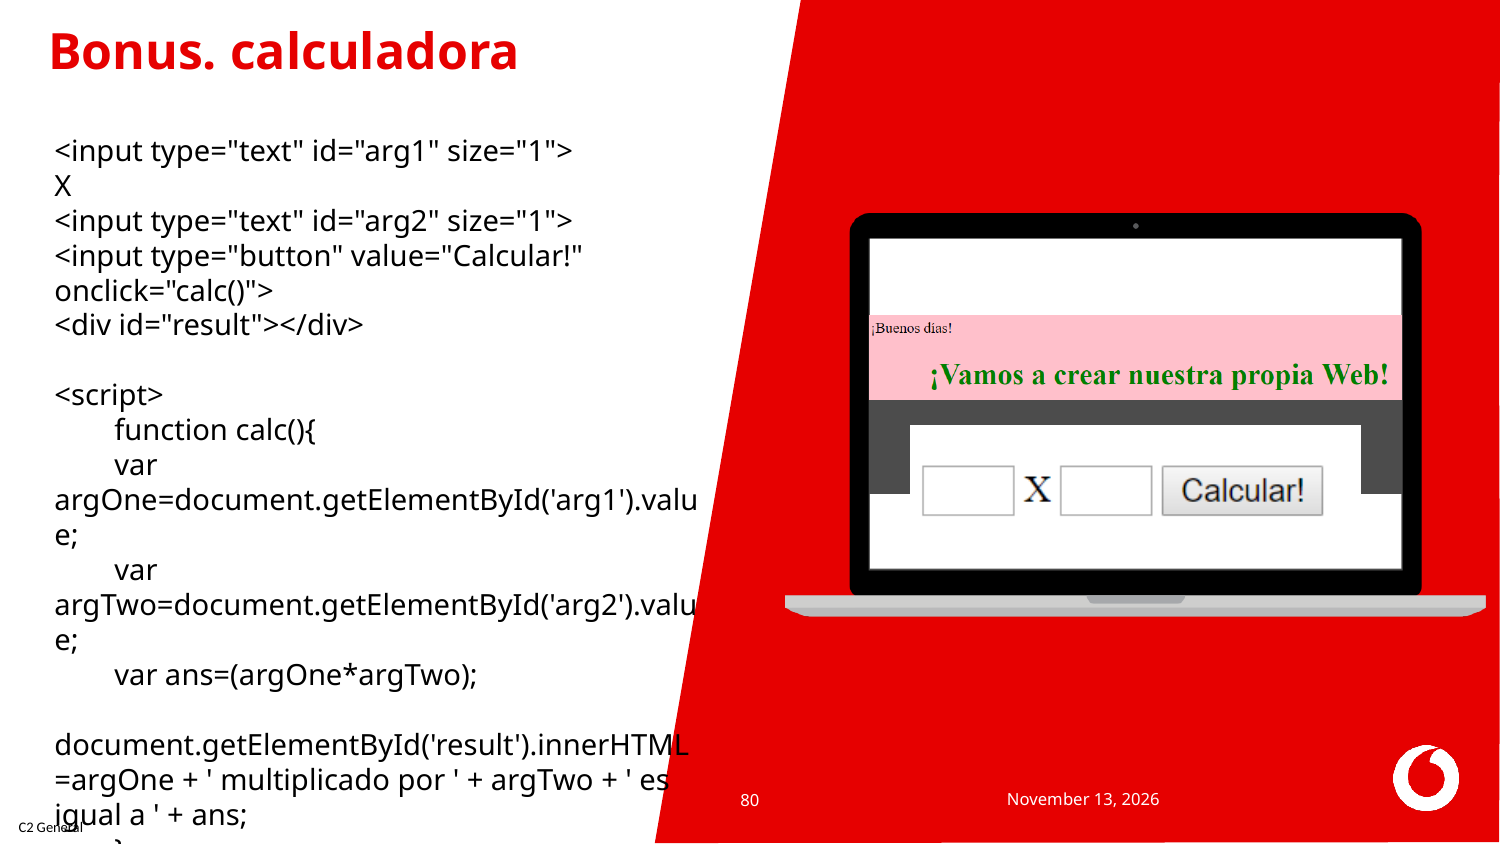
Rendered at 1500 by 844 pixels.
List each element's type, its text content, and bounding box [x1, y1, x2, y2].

text_box [717, 0, 1500, 844]
slide_number 80 [717, 773, 784, 813]
title Bonus. calculadora [48, 30, 1465, 141]
picture [785, 212, 1486, 618]
text_box <input type="text" id="arg1" size="1"> X <input type="text" id="arg2" size="1"> <input type="button" value="Calcular!" onclick="calc()"> <div id="result"></div> <script> function calc(){ var argOne=document.getElementById('arg1').value; var argTwo=document.getElementById('arg2').value; var ans=(argOne*argTwo); document.getElementById('result').innerHTML=argOne + ' multiplicado por ' + argTwo + ' es igual a ' + ans; } </script> [39, 124, 717, 844]
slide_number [1006, 772, 1357, 813]
picture [1393, 745, 1459, 812]
